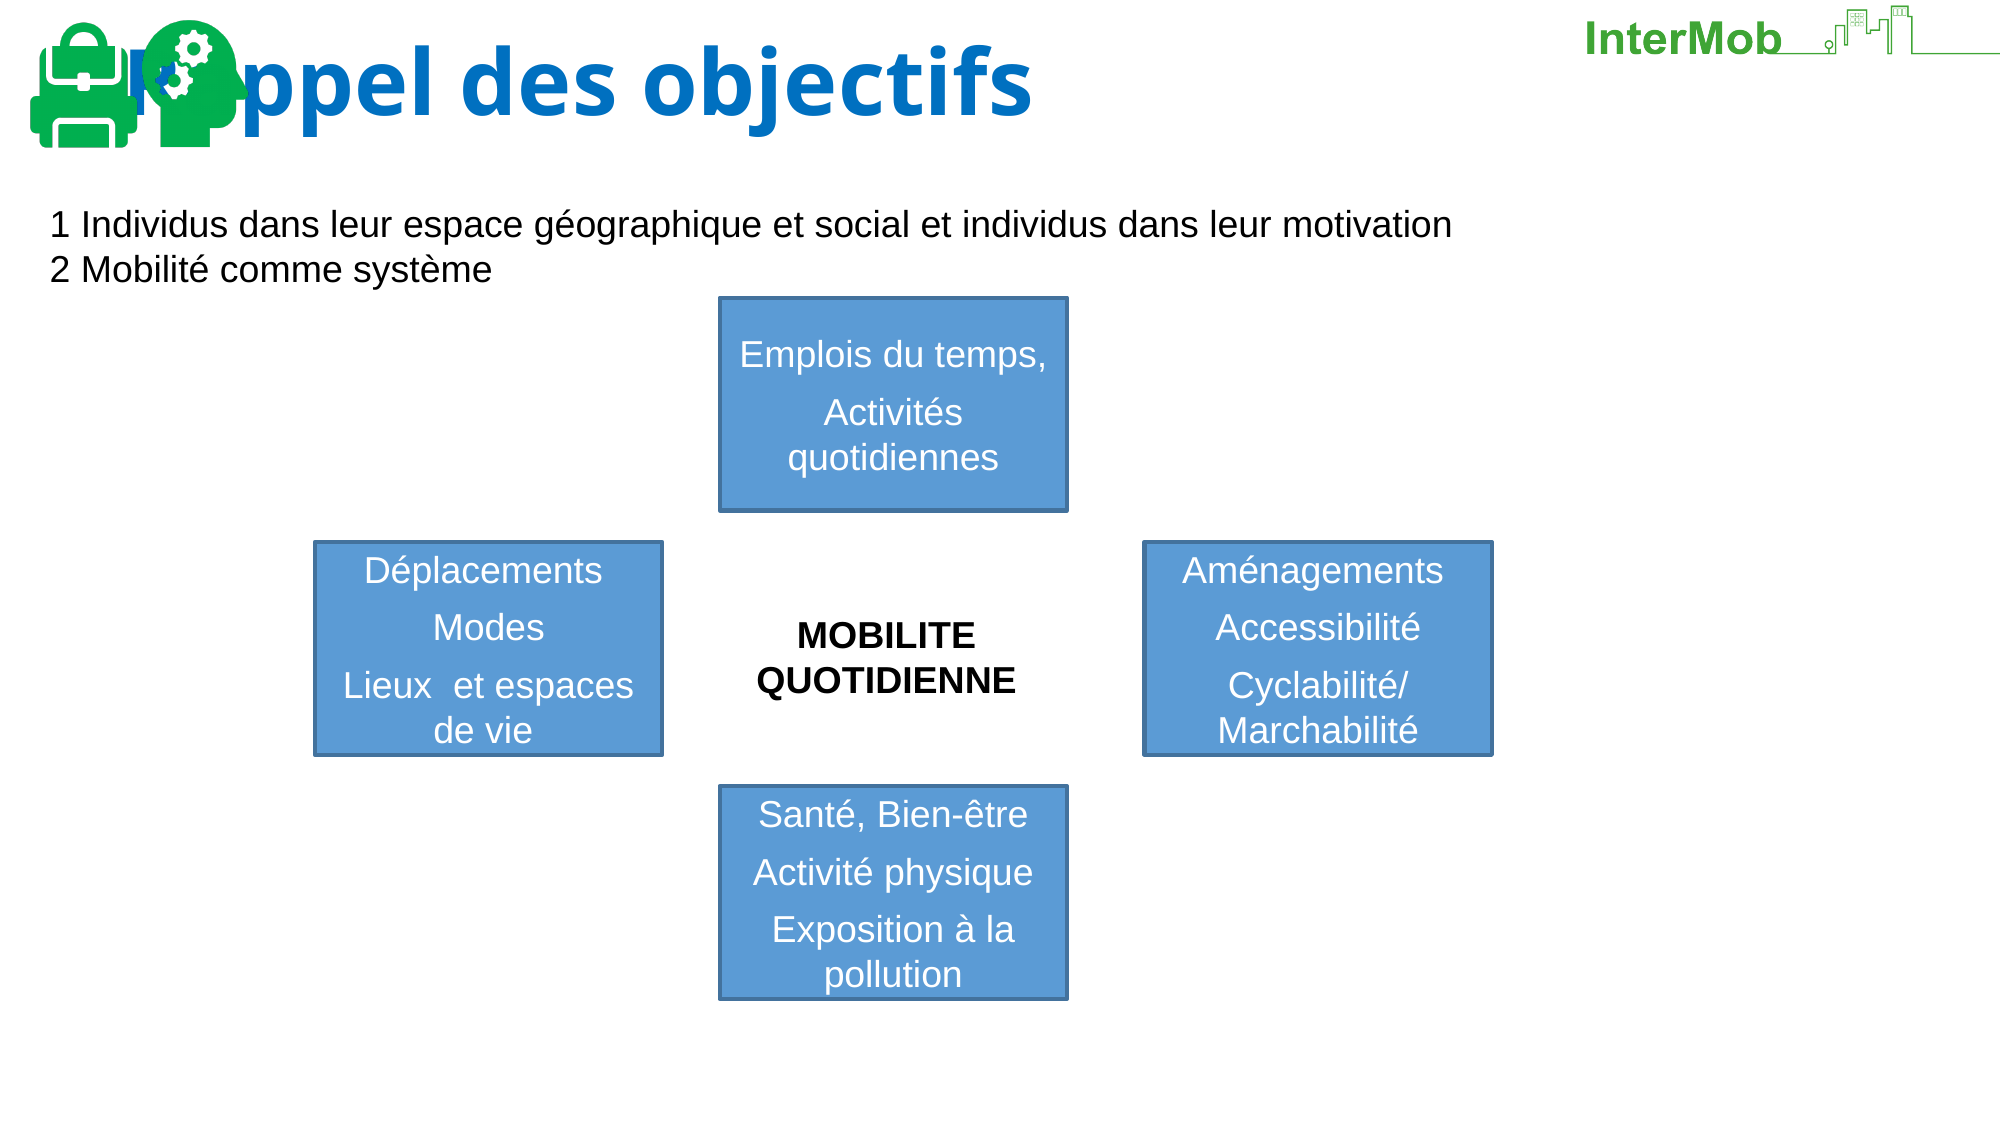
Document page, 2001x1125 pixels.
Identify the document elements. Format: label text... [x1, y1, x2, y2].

text_box 1 Individus dans leur espace géographique et social et individus dans leur motivation 2 Mobilité comme système [34, 192, 1489, 298]
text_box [314, 297, 1492, 1000]
picture [1587, 5, 2000, 55]
picture [8, 11, 271, 167]
text_box Rappel des objectifs [275, 16, 1188, 141]
